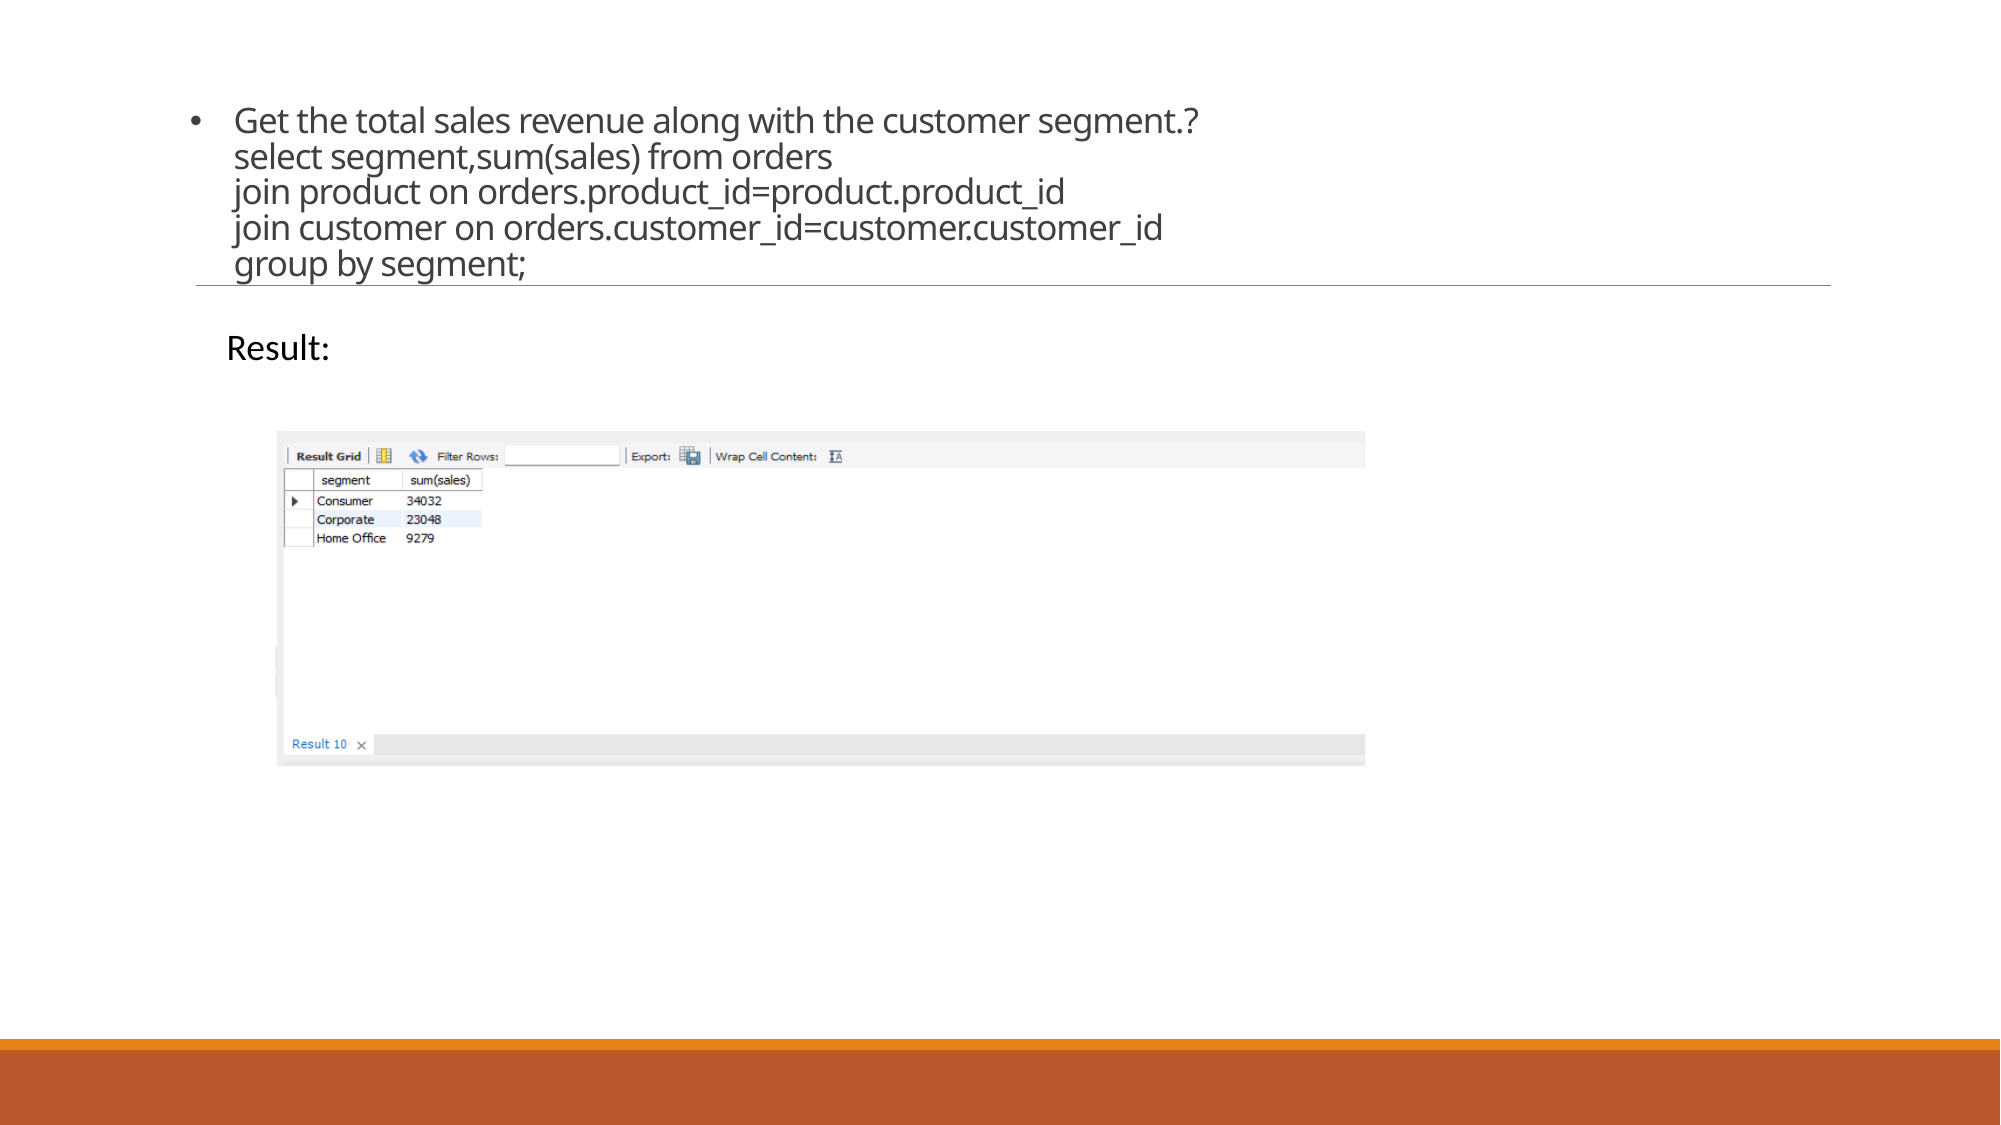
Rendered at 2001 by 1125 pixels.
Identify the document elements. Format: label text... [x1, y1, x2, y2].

text_box Result: [211, 315, 568, 376]
title Get the total sales revenue along with the customer segment.? select segment,sum(sales) from orders join product on orders.product_id=product.product_id join customer on orders.customer_id=customer.customer_id group by segment; [174, 94, 1825, 333]
picture [274, 431, 1366, 766]
